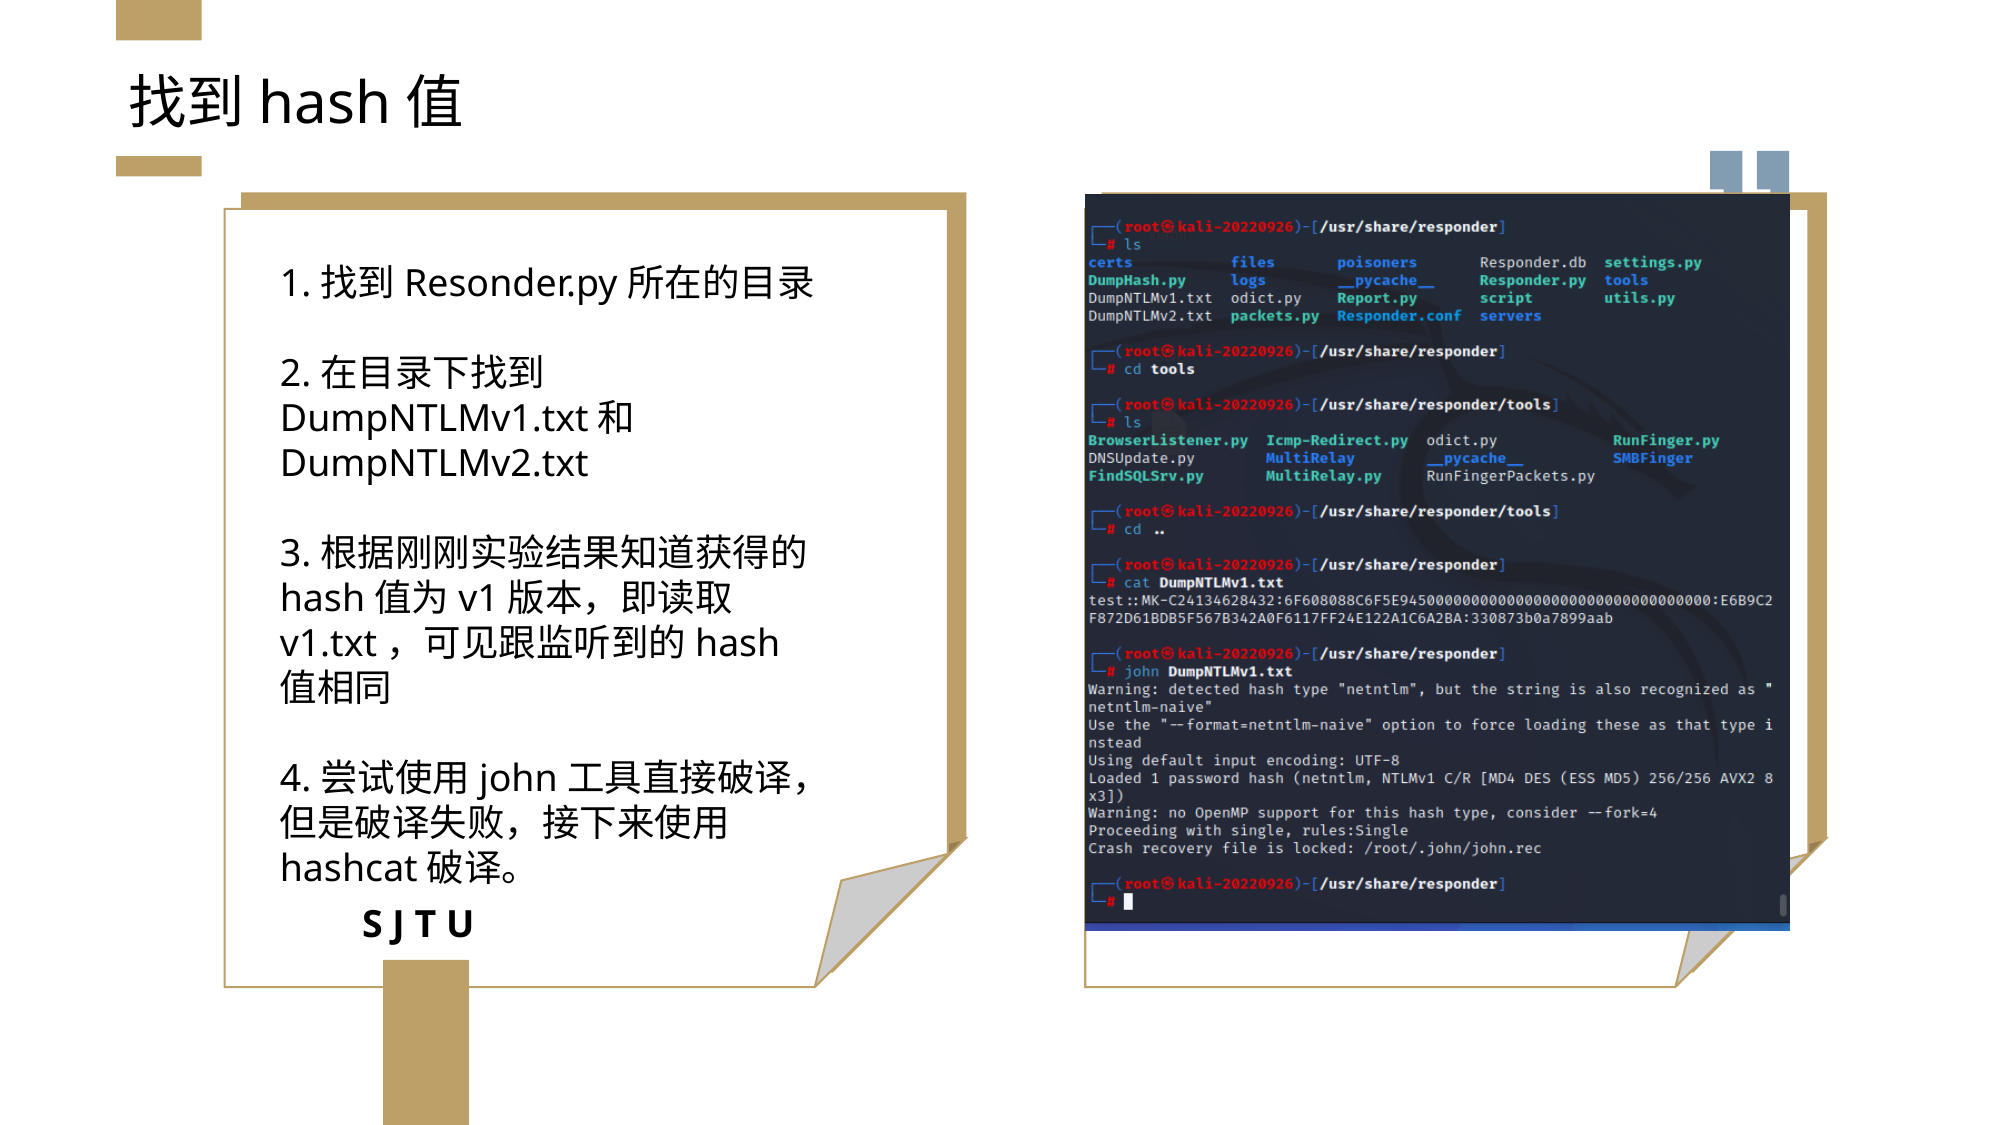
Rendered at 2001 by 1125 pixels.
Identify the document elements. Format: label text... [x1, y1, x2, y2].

title 找到hash值 [73, 52, 1799, 156]
text_box 1.找到Resonder.py所在的目录 2.在目录下找到DumpNTLMv1.txt和DumpNTLMv2.txt 3.根据刚刚实验结果知道获得的hash值为v1版本，即读取v1.txt，可见跟监听到的hash值相同 4.尝试使用john工具直接破译，但是破译失败，接下来使用hashcat破译。 [265, 251, 836, 941]
picture [1085, 194, 1790, 931]
